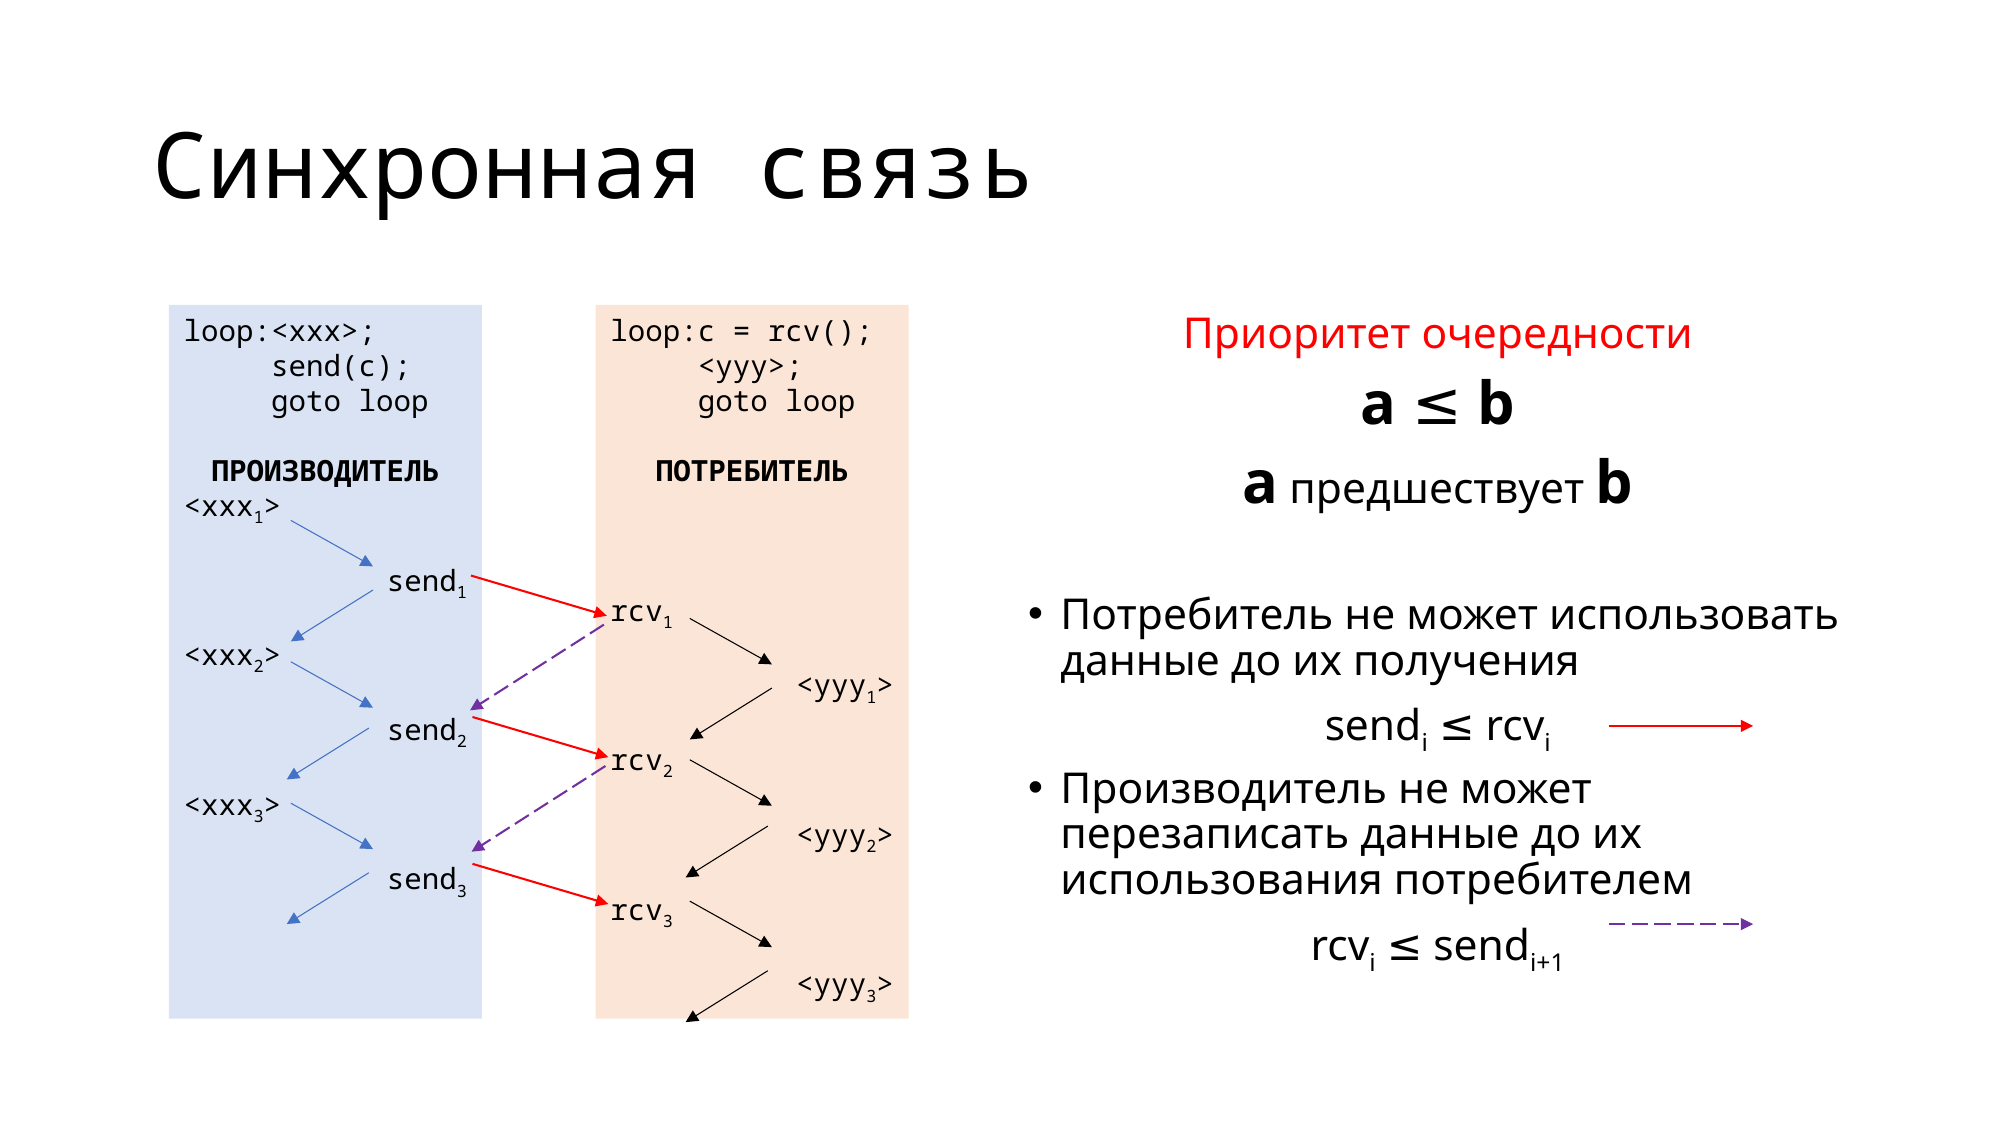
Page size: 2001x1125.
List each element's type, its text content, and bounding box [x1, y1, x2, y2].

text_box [689, 901, 772, 948]
text_box loop:c = rcv(); <yyy>; goto loop ПОТРЕБИТЕЛЬ rcv1 <yyy1> rcv2 <yyy2> rcv3 <yyy3> [595, 304, 910, 1020]
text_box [689, 759, 772, 806]
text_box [689, 618, 772, 665]
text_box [685, 826, 768, 878]
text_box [290, 589, 373, 642]
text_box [689, 687, 772, 740]
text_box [286, 728, 369, 780]
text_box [286, 872, 369, 925]
list Приоритет очередности a ≤ b a предшествует b Потребитель не может использовать данные до их получения sendi ≤ rcvi Производитель не может перезаписать данные до их использования потребителем rcvi ≤ sendi+1 [1013, 304, 1863, 1019]
text_box loop:<xxx>; send(c); goto loop ПРОИЗВОДИТЕЛЬ <xxx1> send1 <xxx2> send2 <xxx3> send3 [168, 304, 483, 1020]
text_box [685, 970, 768, 1023]
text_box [290, 661, 373, 708]
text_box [290, 803, 373, 850]
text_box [470, 575, 609, 904]
title Синхронная связь [137, 59, 1863, 278]
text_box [290, 520, 373, 567]
